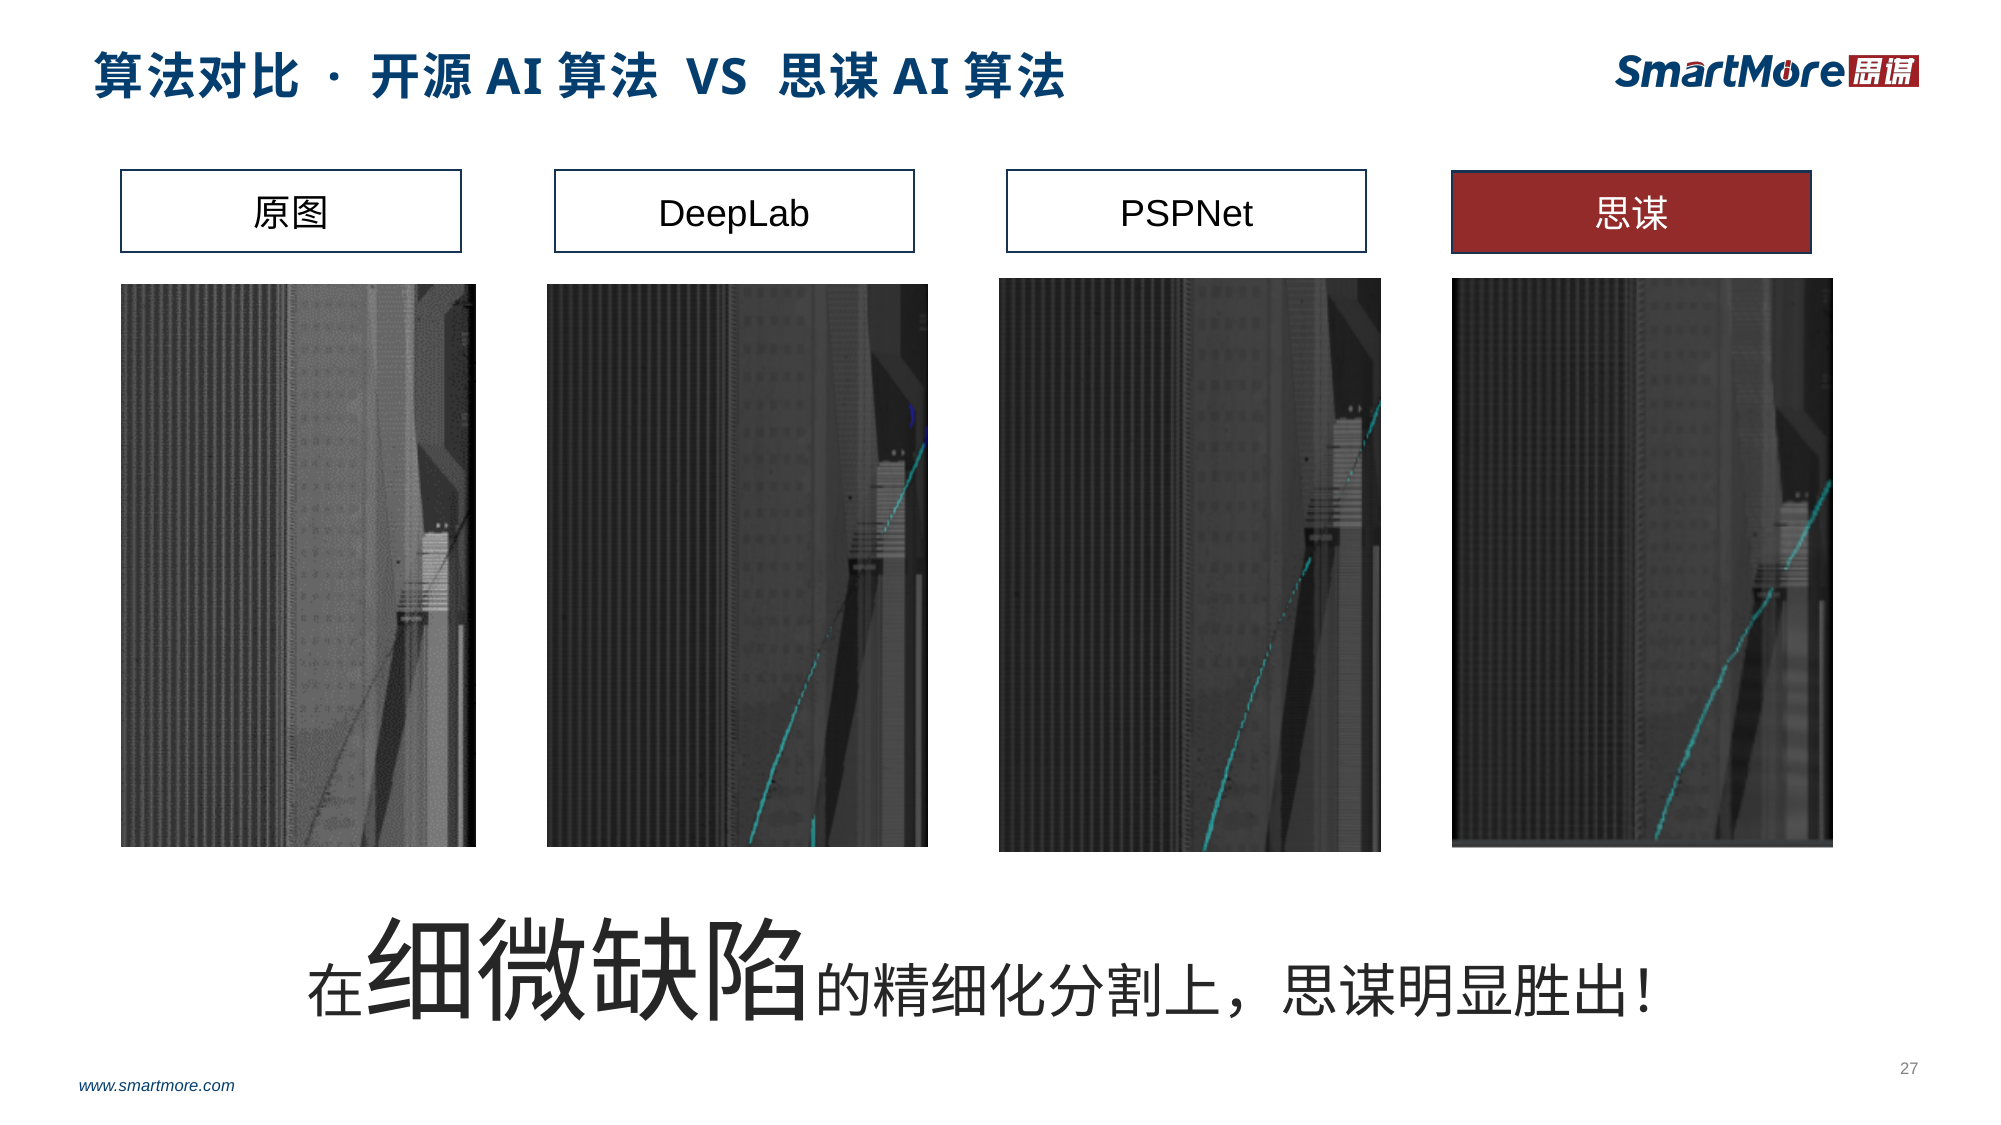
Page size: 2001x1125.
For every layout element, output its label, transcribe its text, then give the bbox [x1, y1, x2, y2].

text_box 算法对比 · 开源AI算法 VS 思谋AI算法 [79, 37, 1615, 112]
text_box 在细微缺陷的精细化分割上，思谋明显胜出！ [288, 893, 1706, 1043]
picture [1615, 55, 1919, 87]
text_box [121, 170, 1833, 853]
